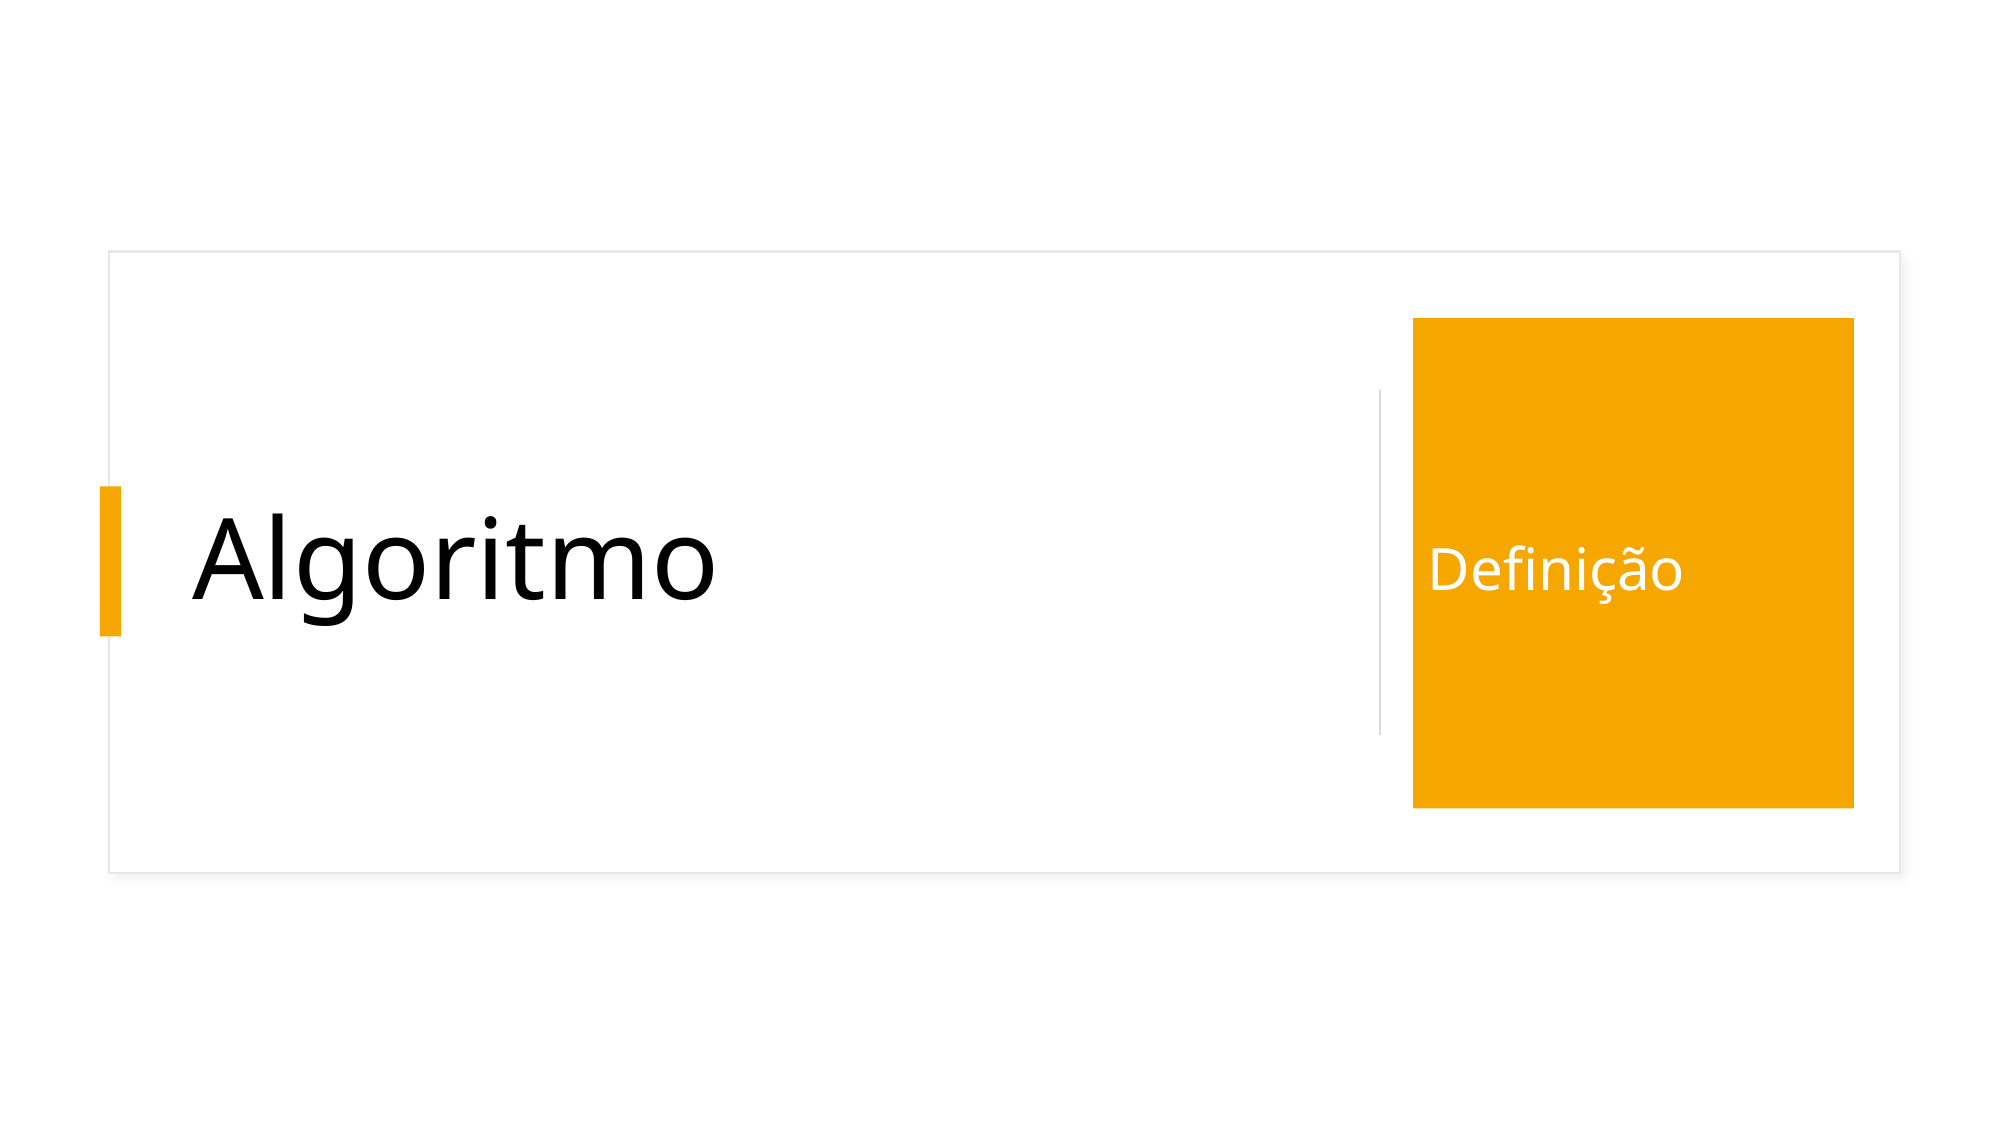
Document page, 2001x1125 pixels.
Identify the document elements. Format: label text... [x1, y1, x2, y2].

list Definição [1413, 318, 1854, 809]
title Algoritmo [176, 318, 1328, 809]
